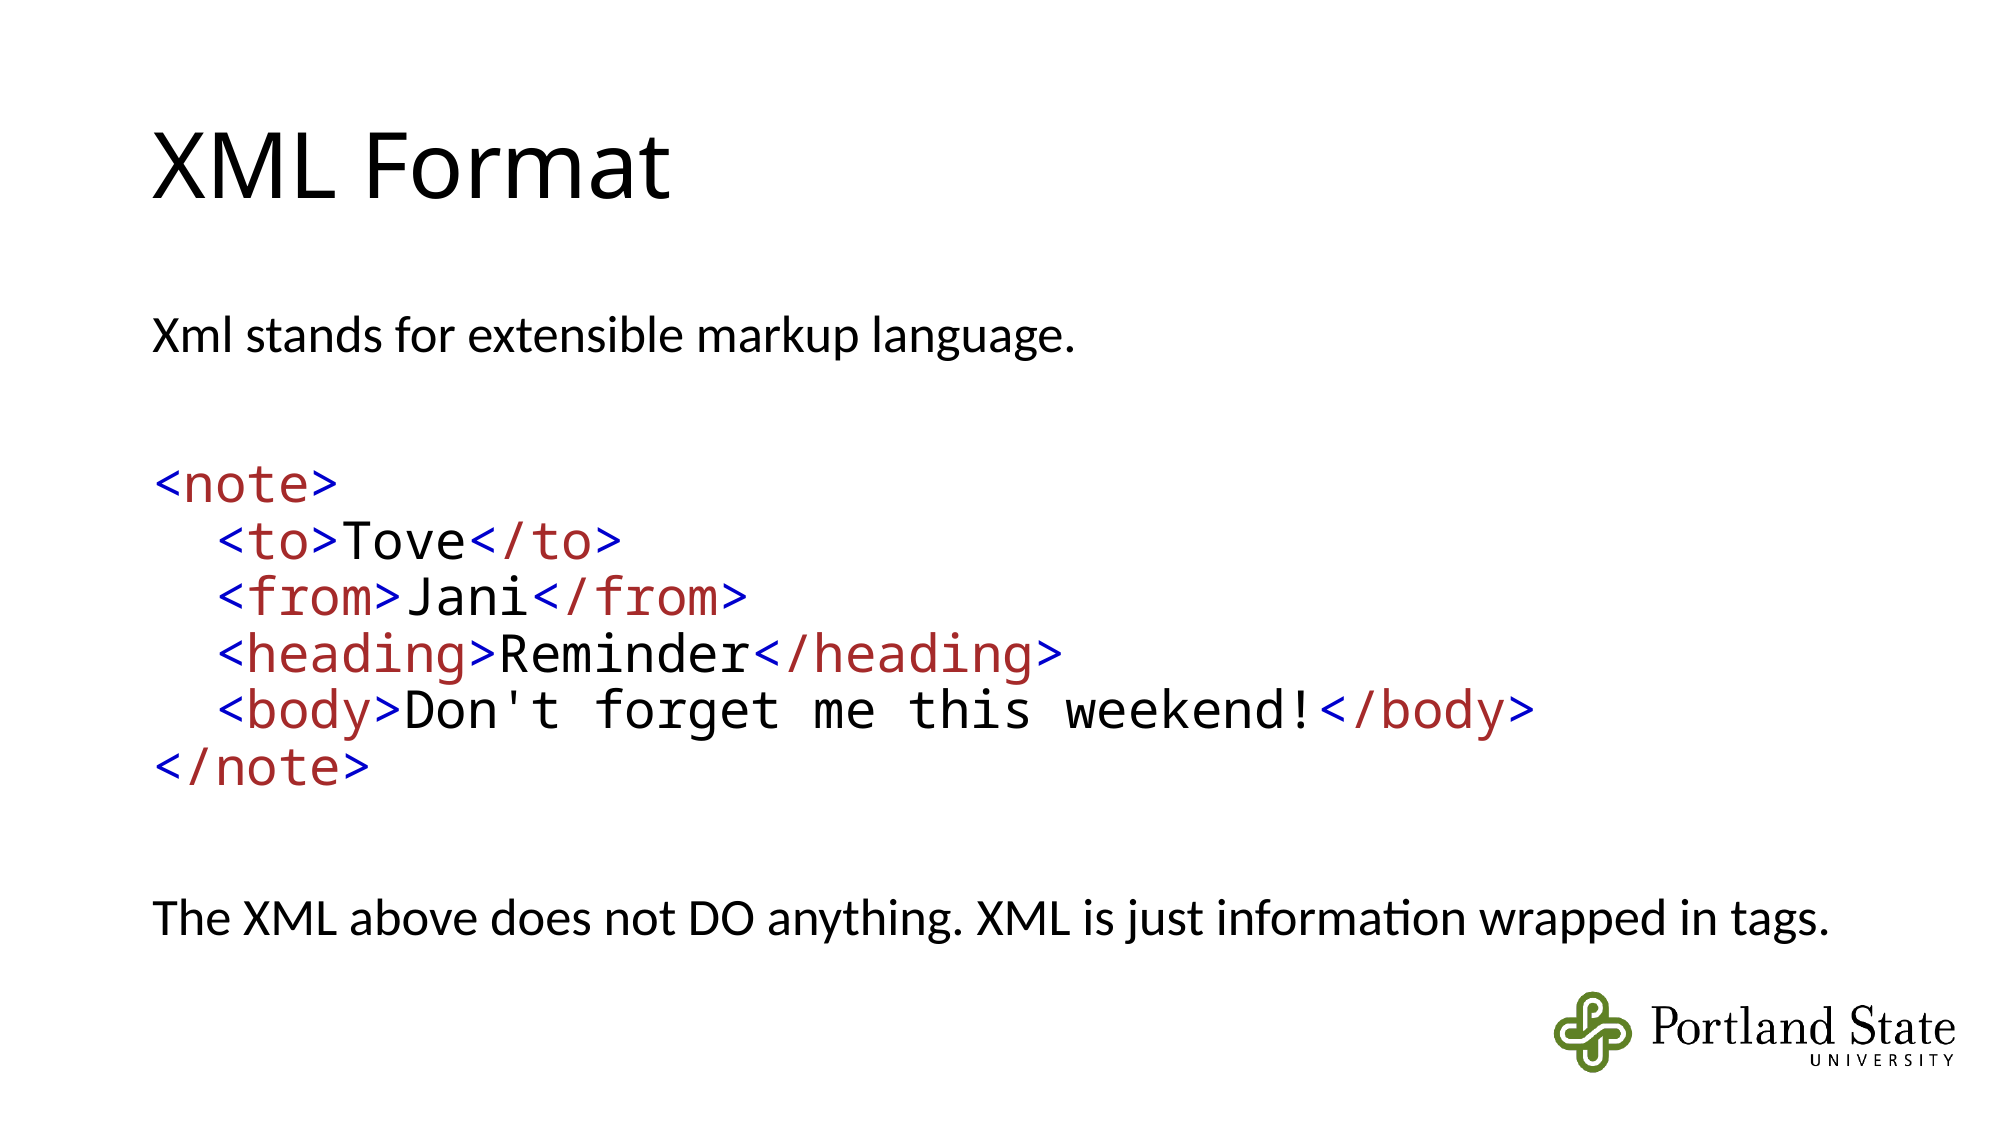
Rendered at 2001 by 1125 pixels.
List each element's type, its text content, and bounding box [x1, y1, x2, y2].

list Xml stands for extensible markup language. <note> <to>Tove</to> <from>Jani</from> <heading>Reminder</heading> <body>Don't forget me this weekend!</body> </note> The XML above does not DO anything. XML is just information wrapped in tags. [137, 299, 1863, 1014]
title XML Format [137, 59, 1863, 278]
picture [1538, 973, 1970, 1090]
